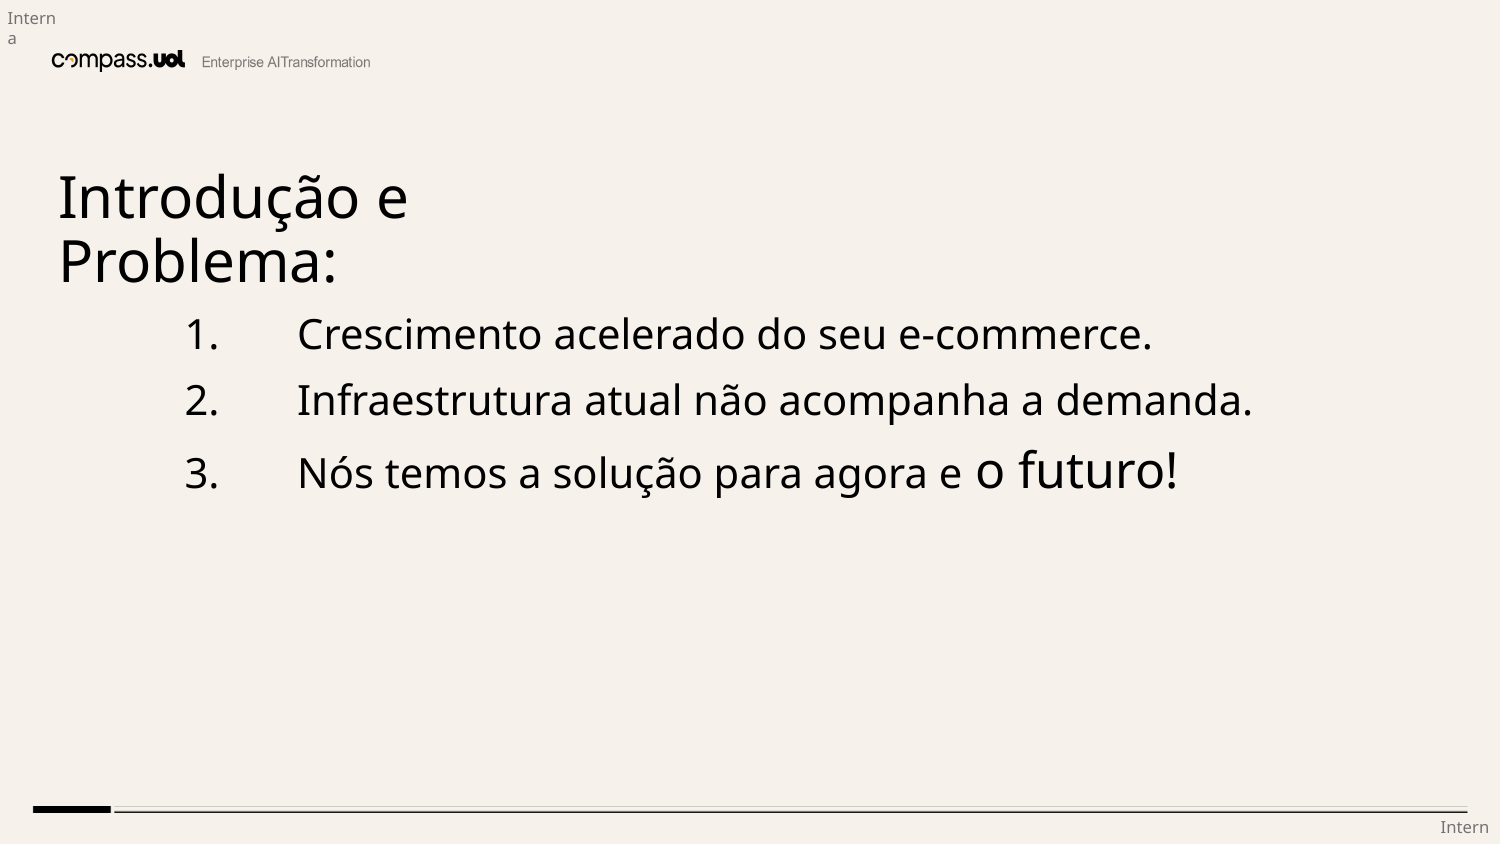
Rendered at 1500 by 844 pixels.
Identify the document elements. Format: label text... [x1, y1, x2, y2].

picture [51, 50, 371, 72]
text_box Introdução e Problema: [47, 163, 701, 228]
text_box Crescimento acelerado do seu e-commerce. Infraestrutura atual não acompanha a demanda. Nós temos a solução para agora e o futuro! [169, 298, 1331, 515]
picture [31, 806, 1469, 813]
